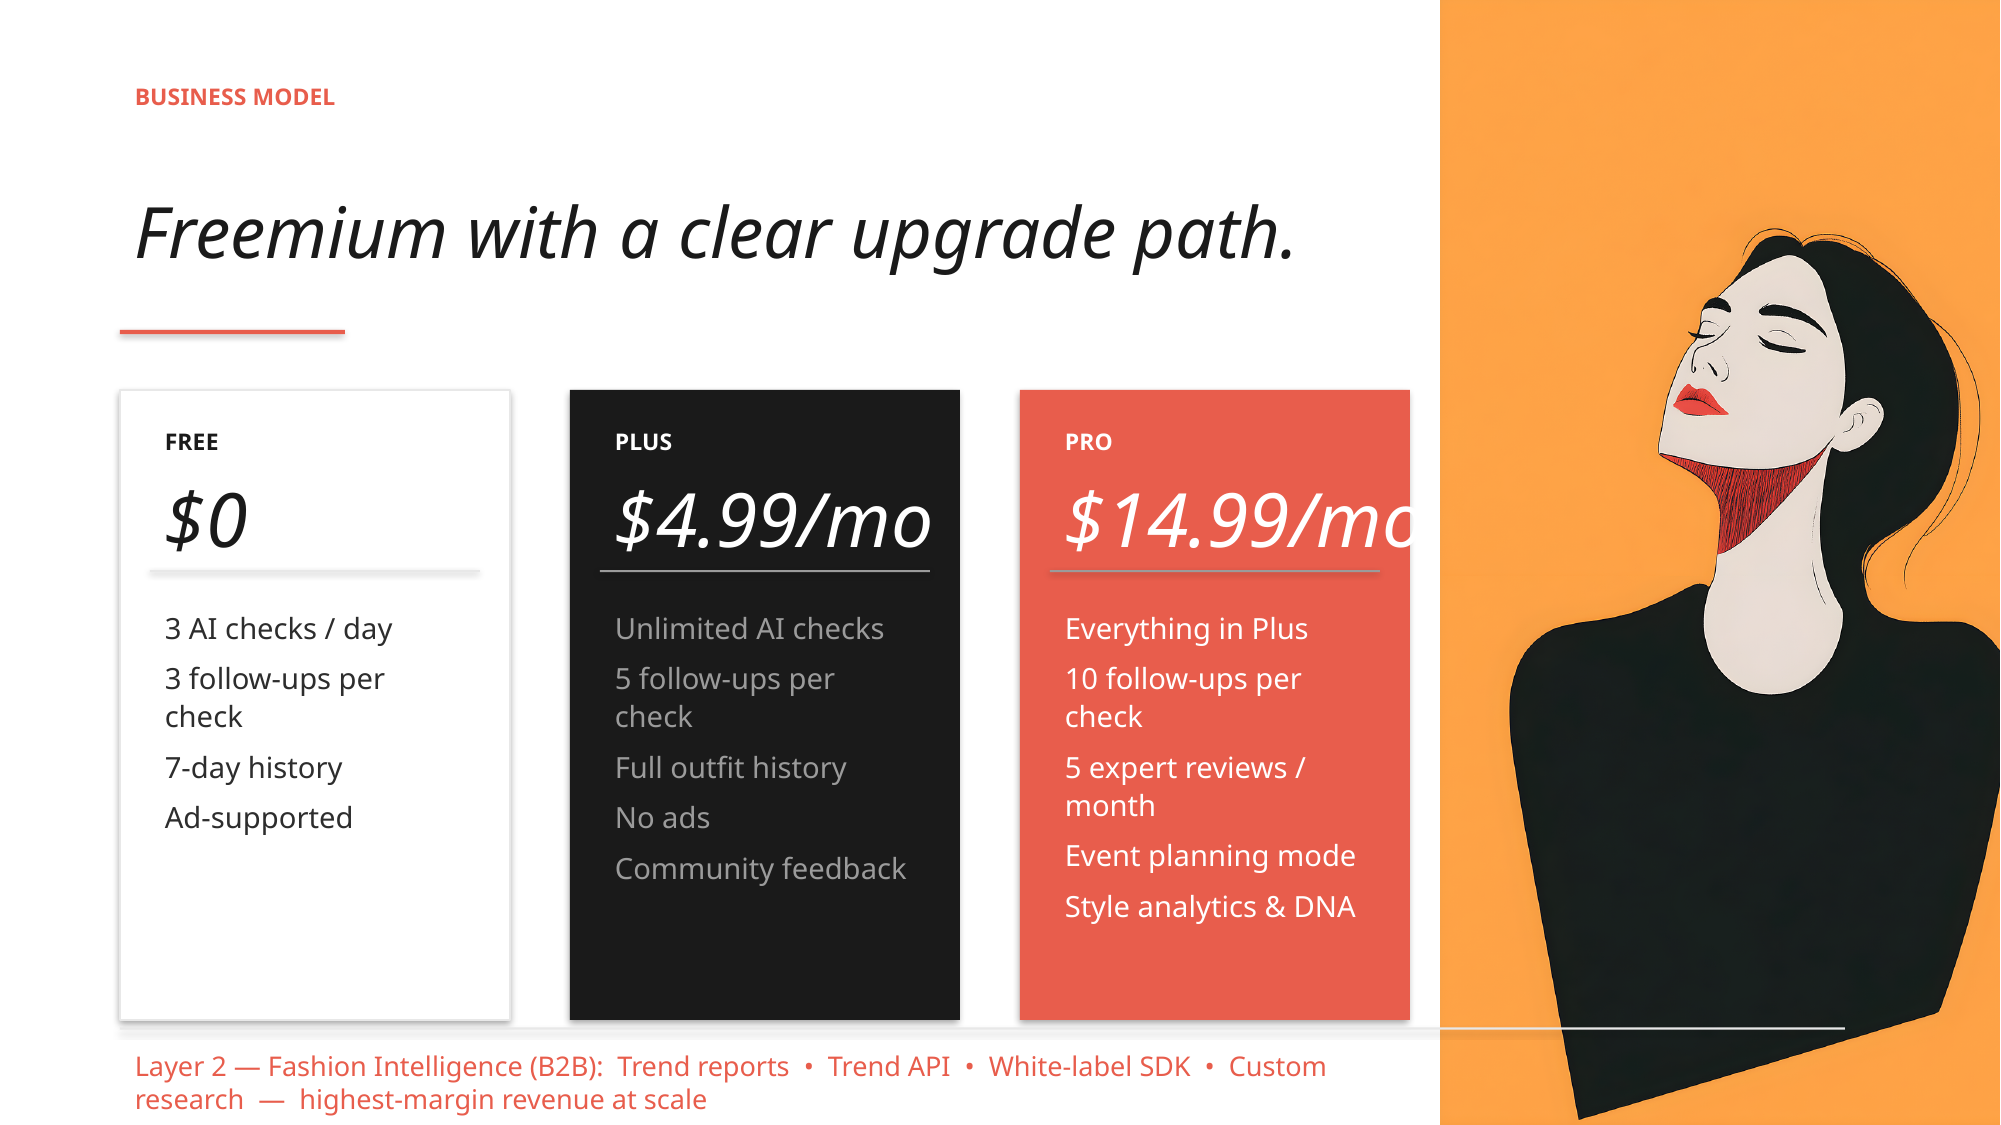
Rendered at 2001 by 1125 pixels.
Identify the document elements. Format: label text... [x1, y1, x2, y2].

text_box [119, 389, 511, 1021]
text_box PLUS [599, 419, 930, 463]
text_box Unlimited AI checks 5 follow-ups per check Full outfit history No ads Community feedback [599, 599, 930, 893]
picture [1439, 0, 2000, 1125]
text_box [119, 329, 346, 335]
text_box FREE [149, 419, 480, 463]
text_box [1049, 569, 1381, 573]
text_box $0 [149, 464, 480, 569]
text_box BUSINESS MODEL [119, 75, 870, 118]
text_box $14.99/mo [1049, 464, 1434, 570]
text_box [569, 389, 961, 1021]
text_box Freemium with a clear upgrade path. [119, 179, 1434, 280]
text_box $4.99/mo [599, 464, 960, 570]
text_box [149, 569, 481, 573]
text_box 3 AI checks / day 3 follow-ups per check 7-day history Ad-supported [149, 599, 480, 842]
text_box PRO [1049, 419, 1380, 463]
text_box [1019, 389, 1411, 1021]
text_box [599, 569, 931, 573]
text_box Everything in Plus 10 follow-ups per check 5 expert reviews / month Event planning mode Style analytics & DNA [1049, 599, 1380, 931]
text_box Layer 2 — Fashion Intelligence (B2B): Trend reports • Trend API • White-label SDK • Custom research — highest-margin revenue at scale [119, 1042, 1395, 1123]
